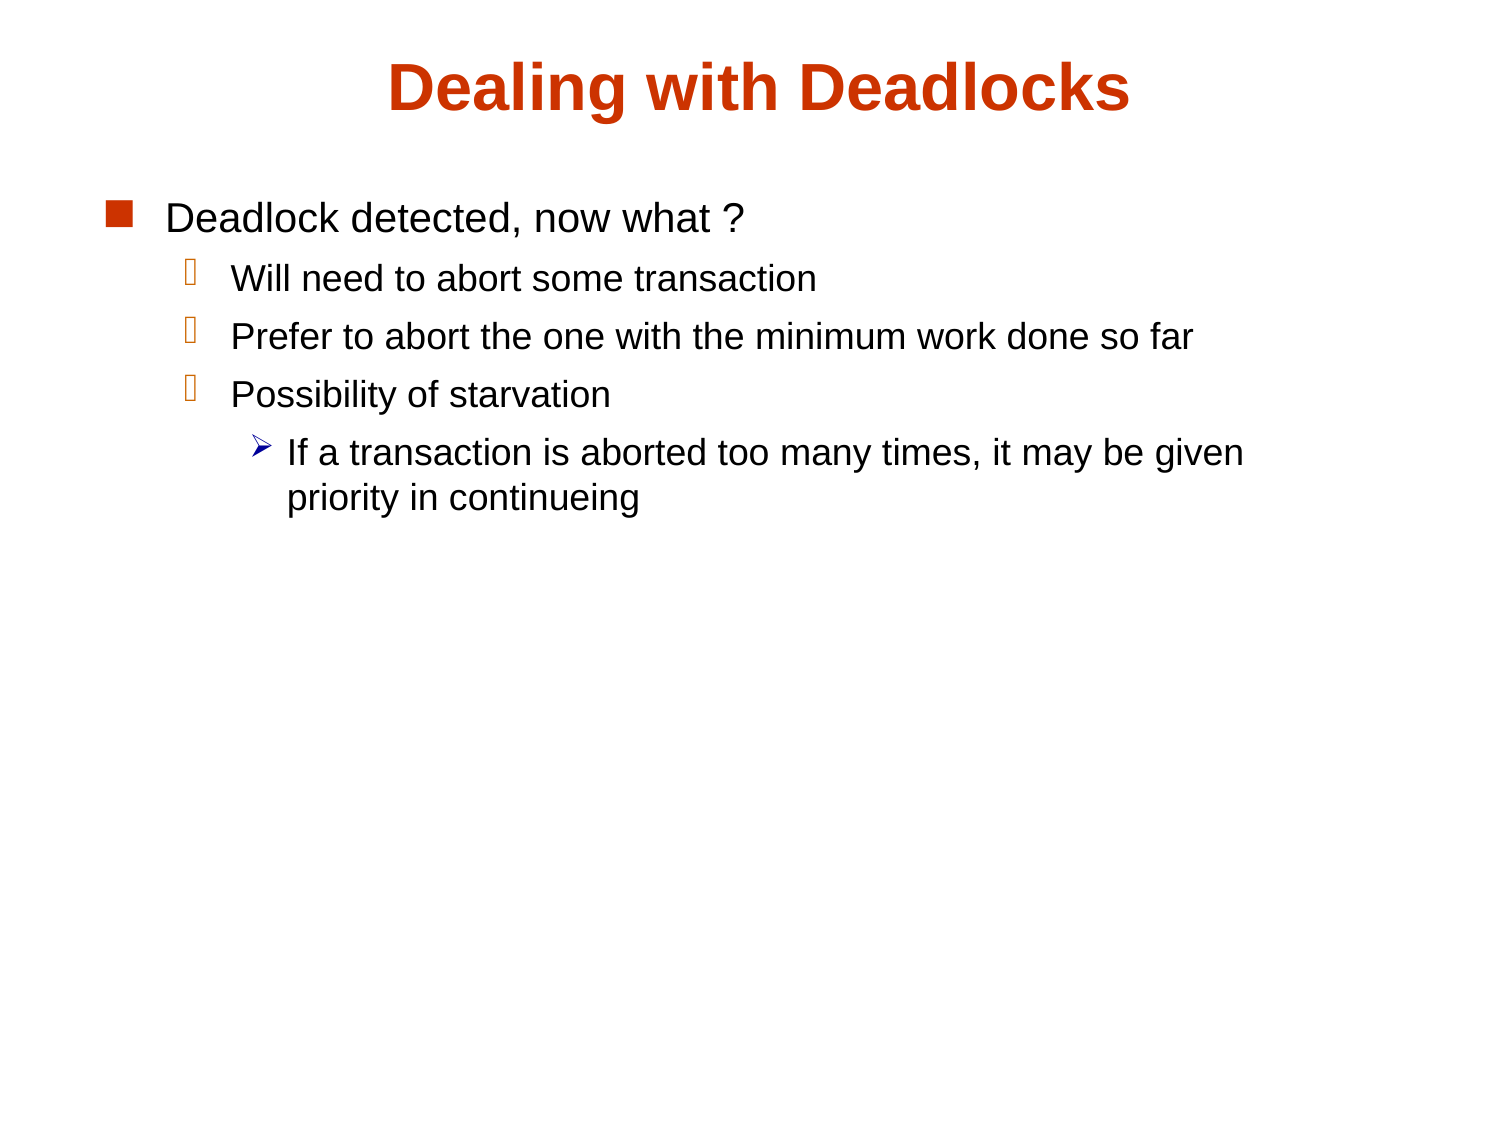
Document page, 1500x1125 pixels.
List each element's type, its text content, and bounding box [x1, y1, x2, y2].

title Dealing with Deadlocks [97, 30, 1423, 132]
list Deadlock detected, now what ? Will need to abort some transaction Prefer to abort the one with the minimum work done so far Possibility of starvation If a transaction is aborted too many times, it may be given priority in continueing [93, 182, 1382, 984]
